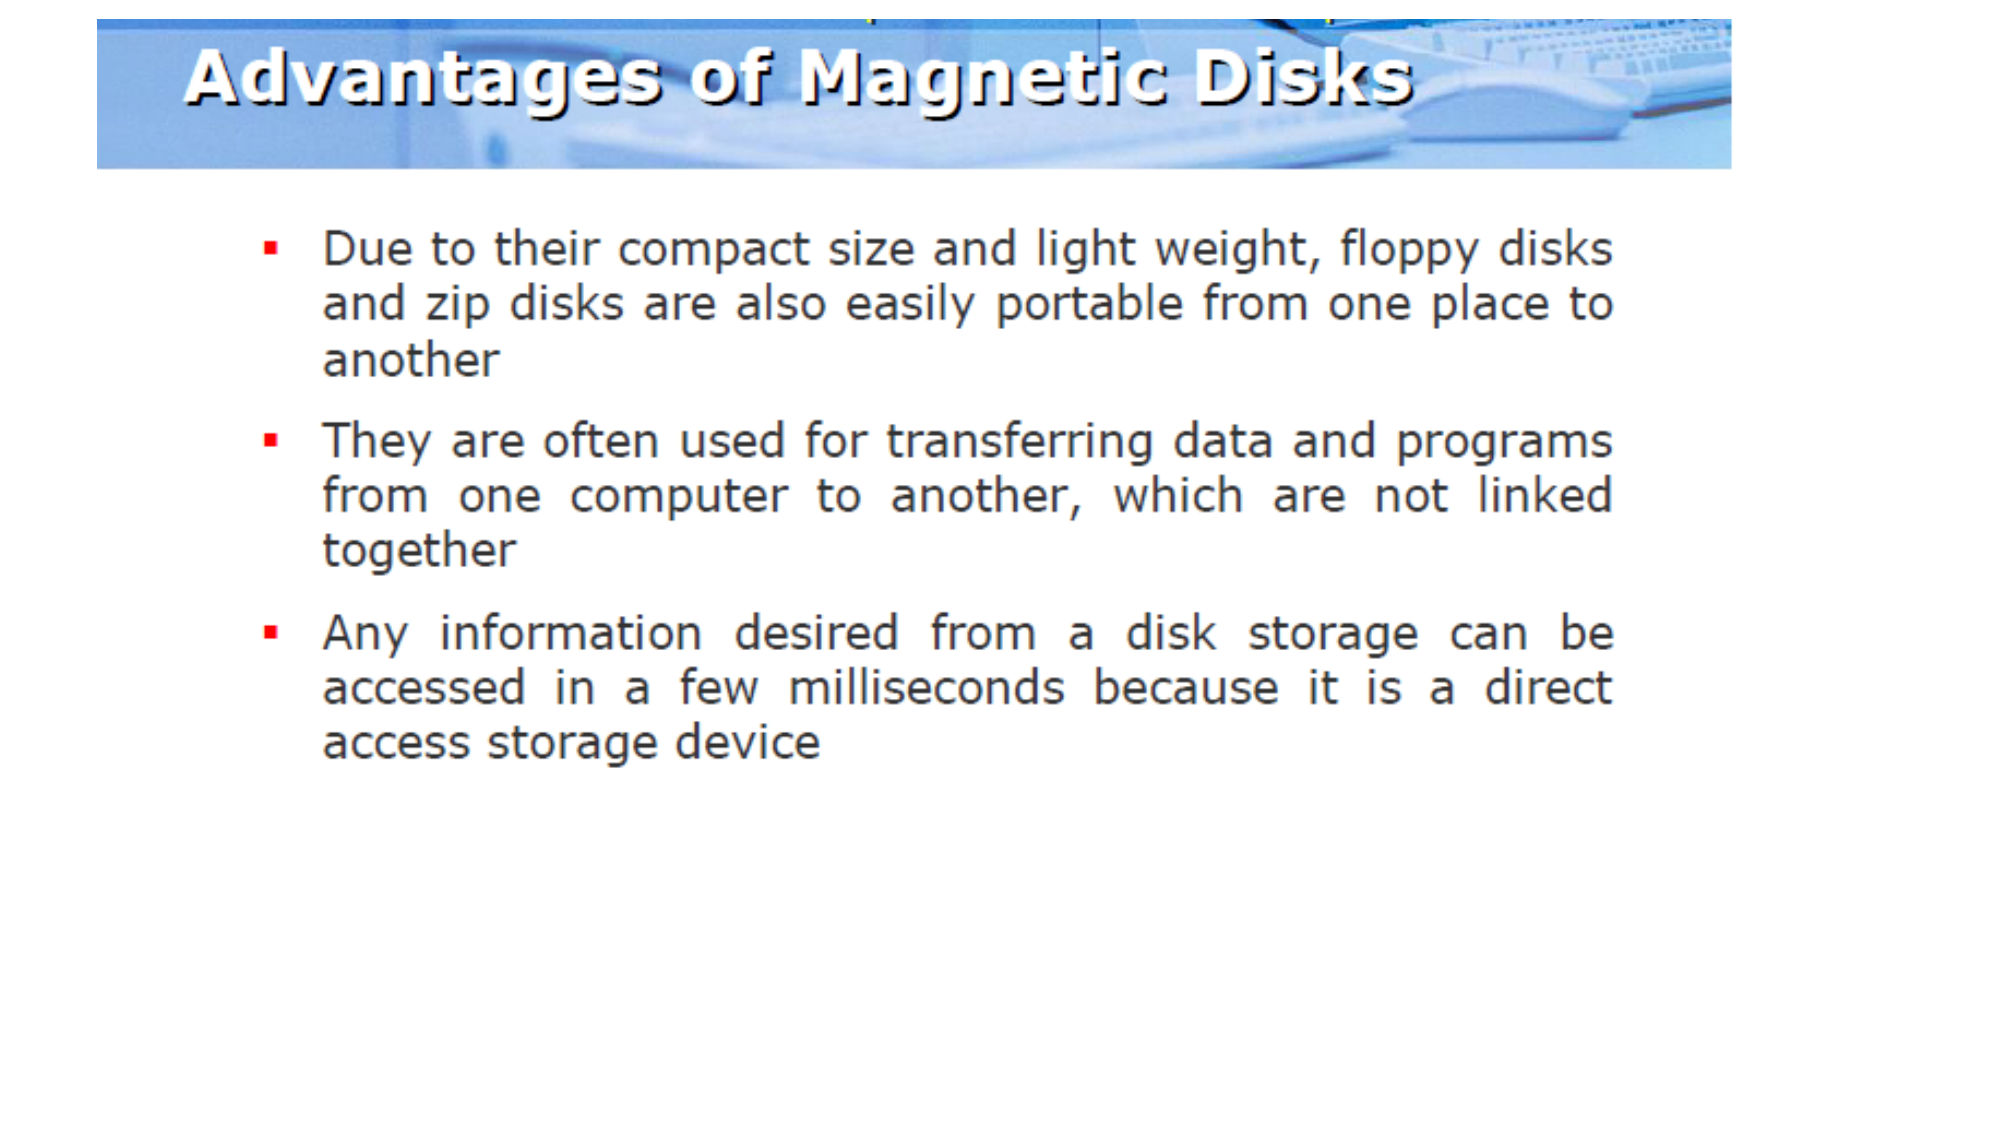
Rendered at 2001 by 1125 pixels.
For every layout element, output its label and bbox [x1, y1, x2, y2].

picture [97, 19, 1789, 1014]
